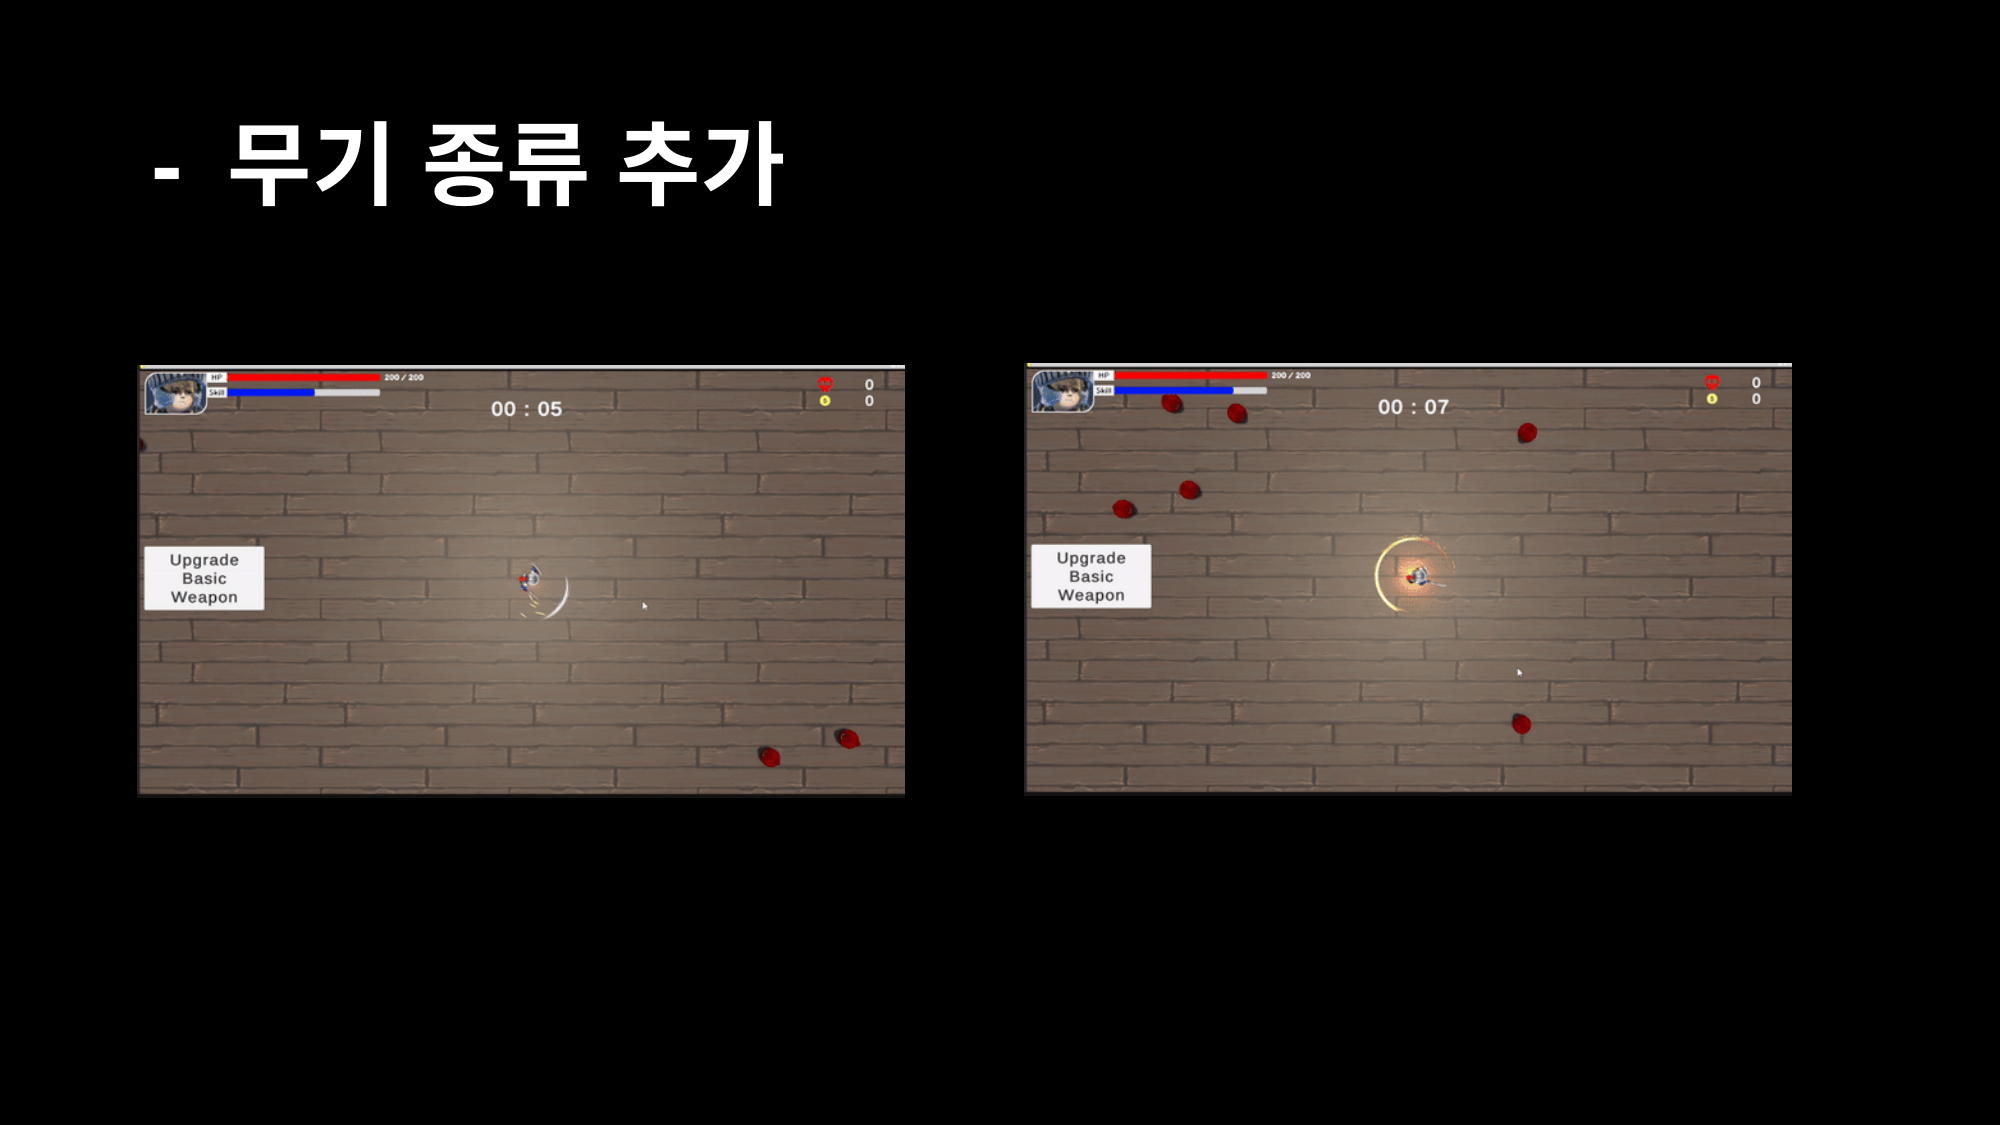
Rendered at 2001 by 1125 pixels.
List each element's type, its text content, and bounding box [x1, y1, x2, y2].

title - 무기 종류 추가 [137, 59, 1863, 278]
picture [1024, 363, 1792, 796]
picture [137, 365, 905, 798]
